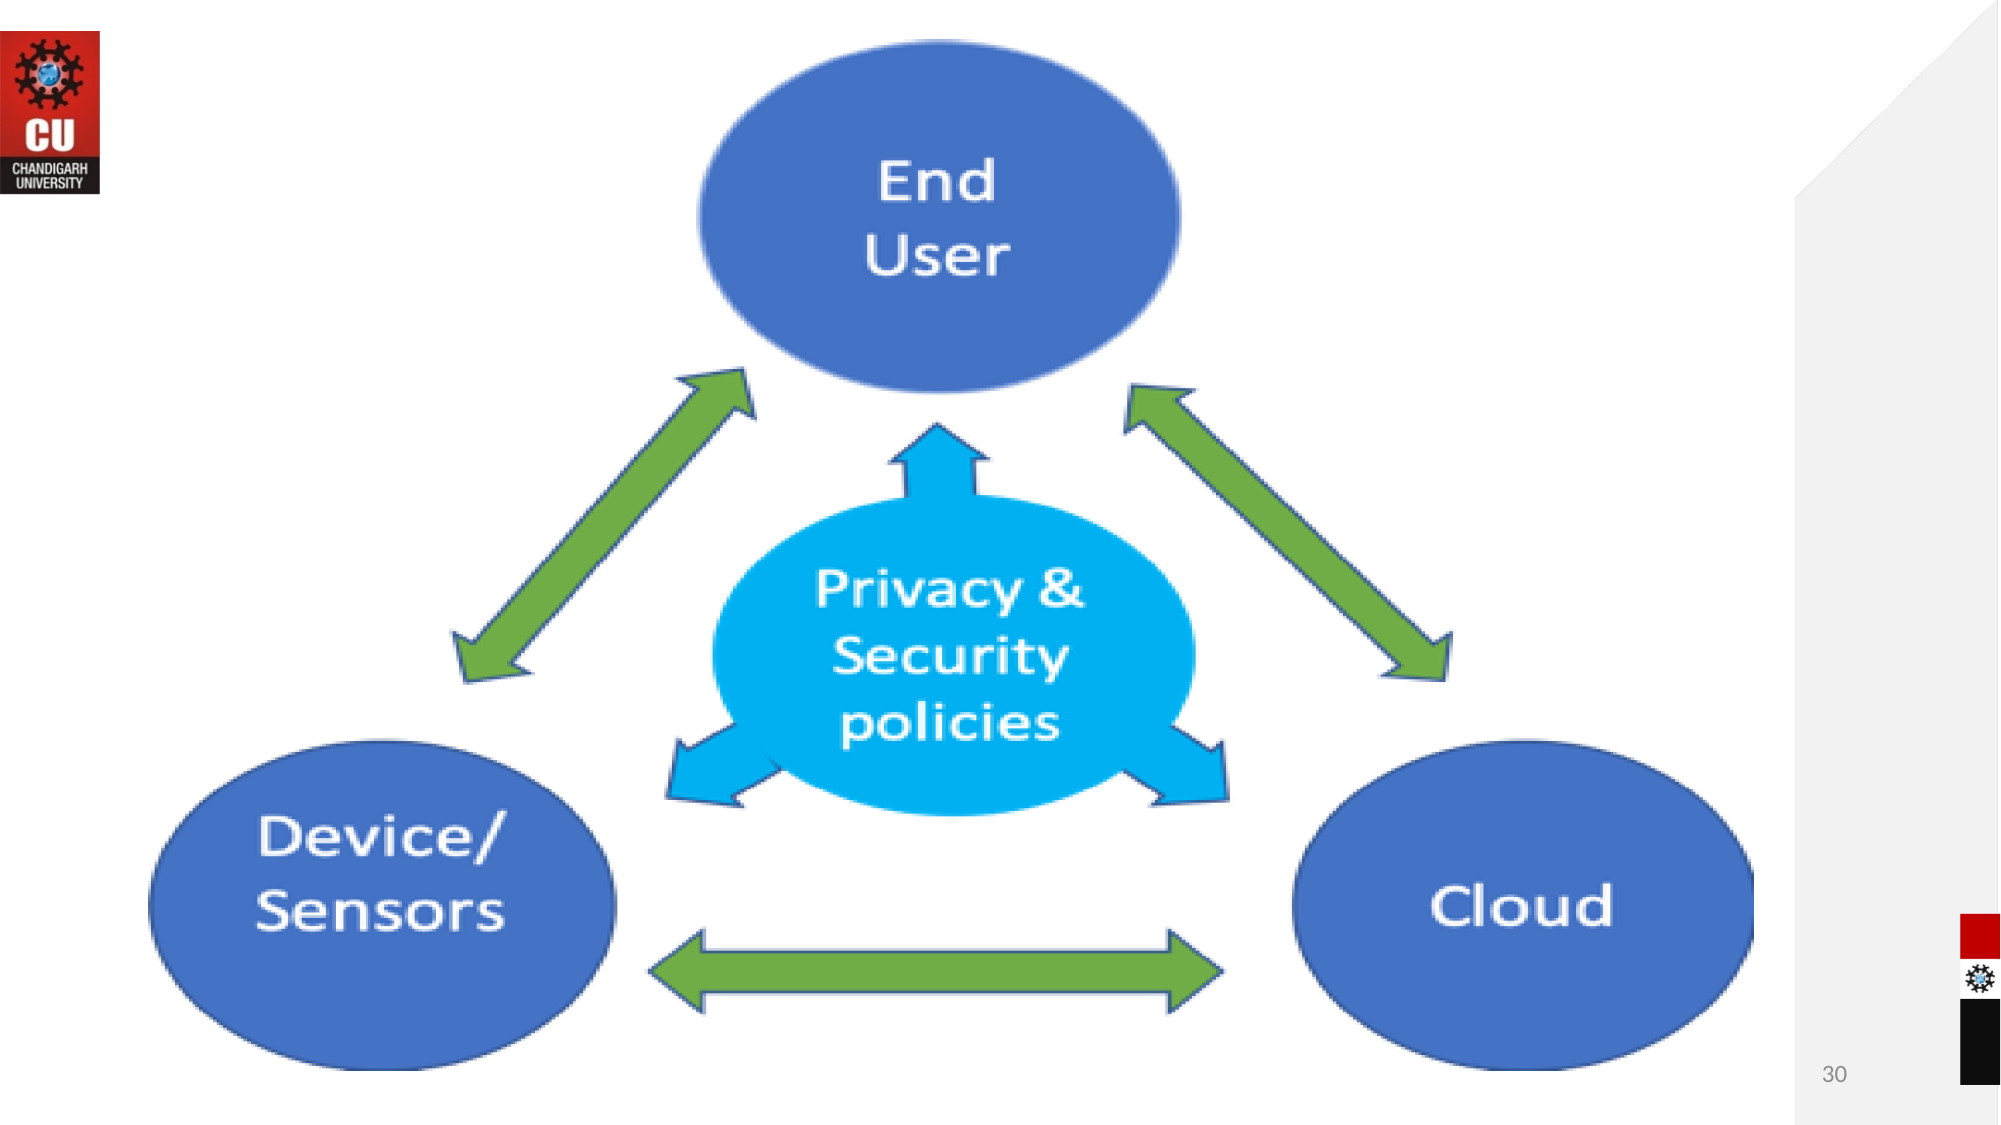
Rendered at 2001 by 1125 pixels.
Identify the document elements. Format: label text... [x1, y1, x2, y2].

slide_number 30 [1795, 1042, 1863, 1103]
picture [0, 0, 2001, 1125]
